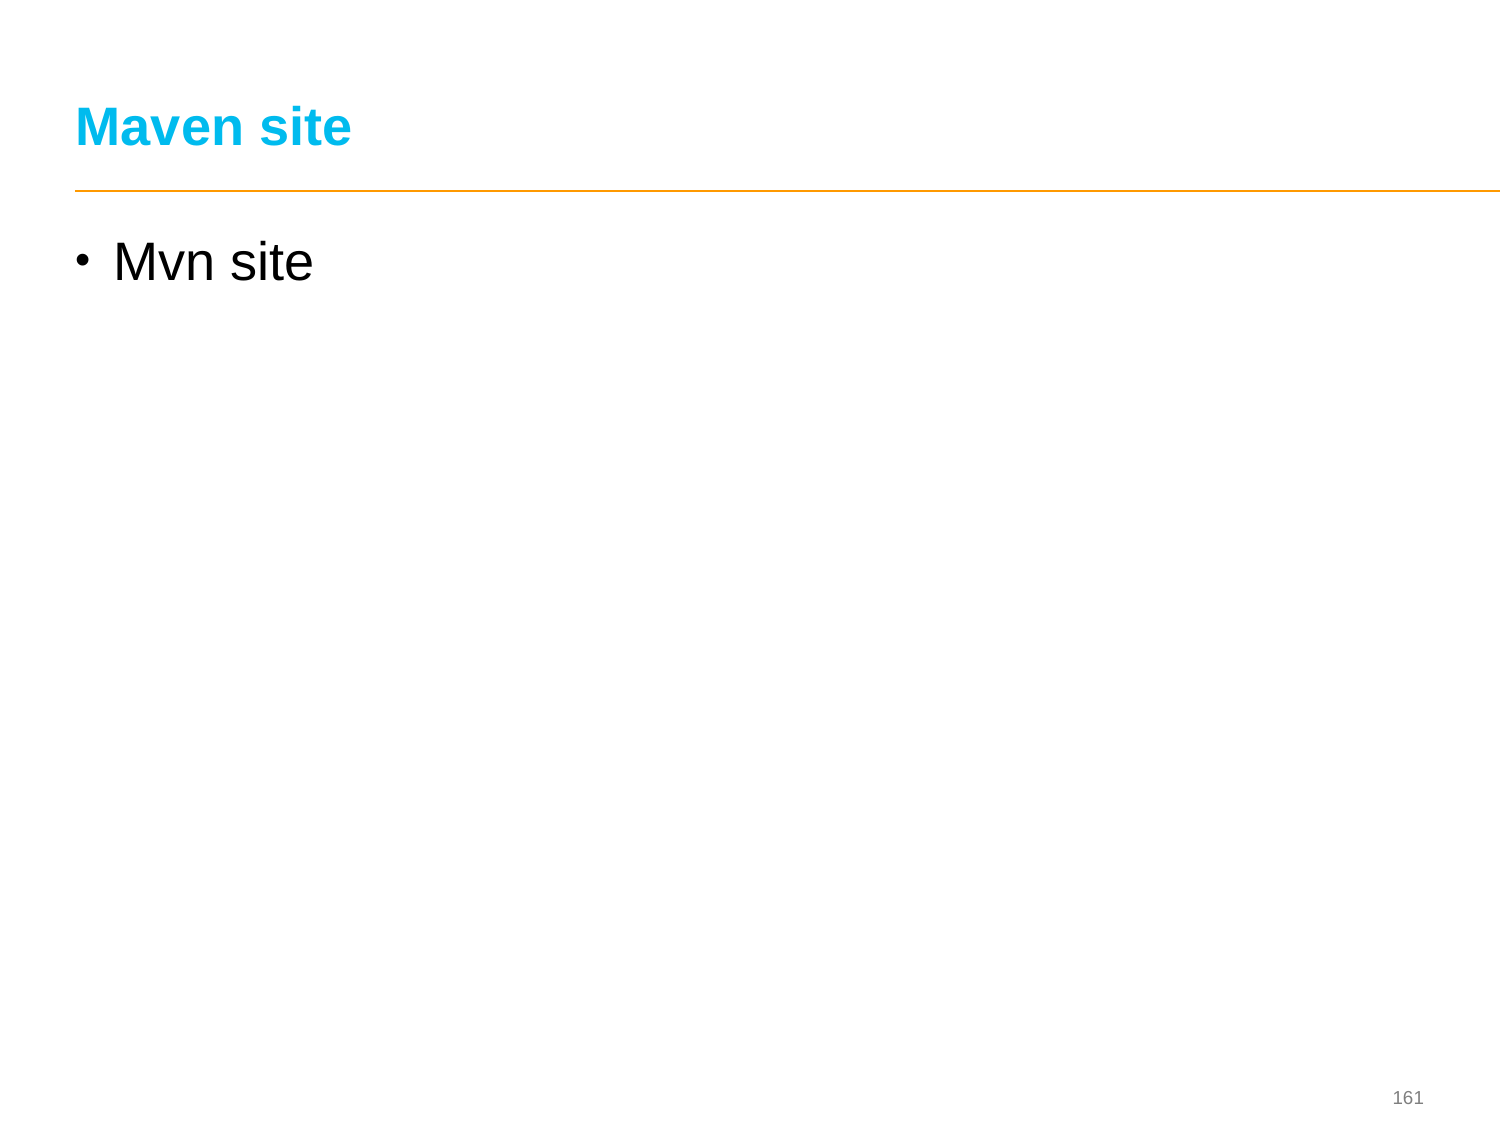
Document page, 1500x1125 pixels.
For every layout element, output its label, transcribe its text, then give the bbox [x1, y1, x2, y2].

list Mvn site [75, 226, 1425, 1018]
title Maven site [75, 27, 1422, 157]
